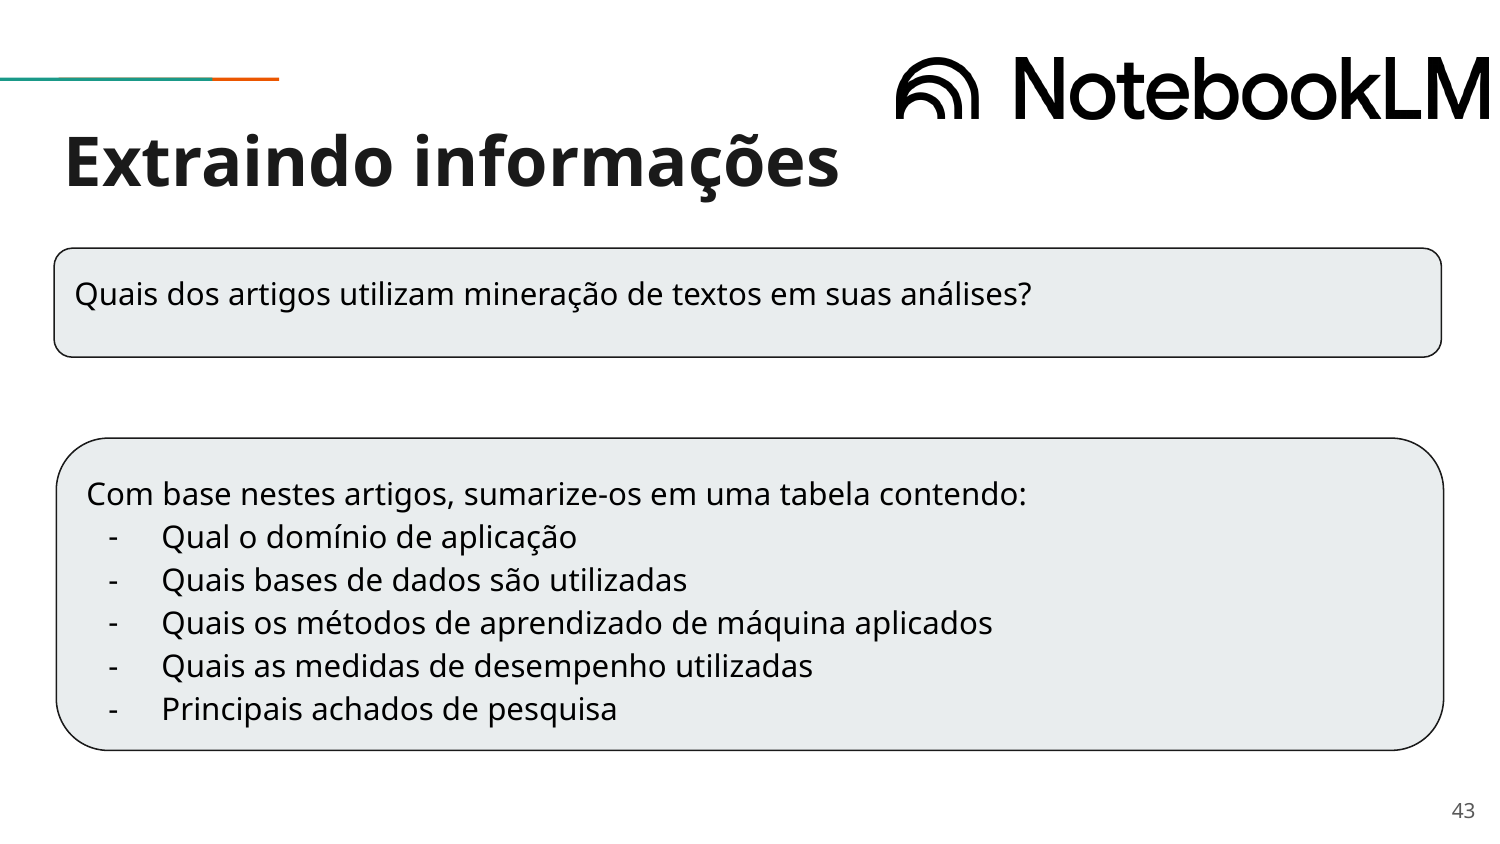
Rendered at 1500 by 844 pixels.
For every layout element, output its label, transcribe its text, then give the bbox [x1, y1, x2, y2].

title Extraindo informações [48, 103, 1447, 226]
text_box Com base nestes artigos, sumarize-os em uma tabela contendo: Qual o domínio de aplicação Quais bases de dados são utilizadas Quais os métodos de aprendizado de máquina aplicados Quais as medidas de desempenho utilizadas Principais achados de pesquisa [56, 438, 1444, 751]
text_box Quais dos artigos utilizam mineração de textos em suas análises? [54, 248, 1442, 358]
slide_number ‹#› [1400, 779, 1491, 844]
picture [895, 57, 1490, 121]
